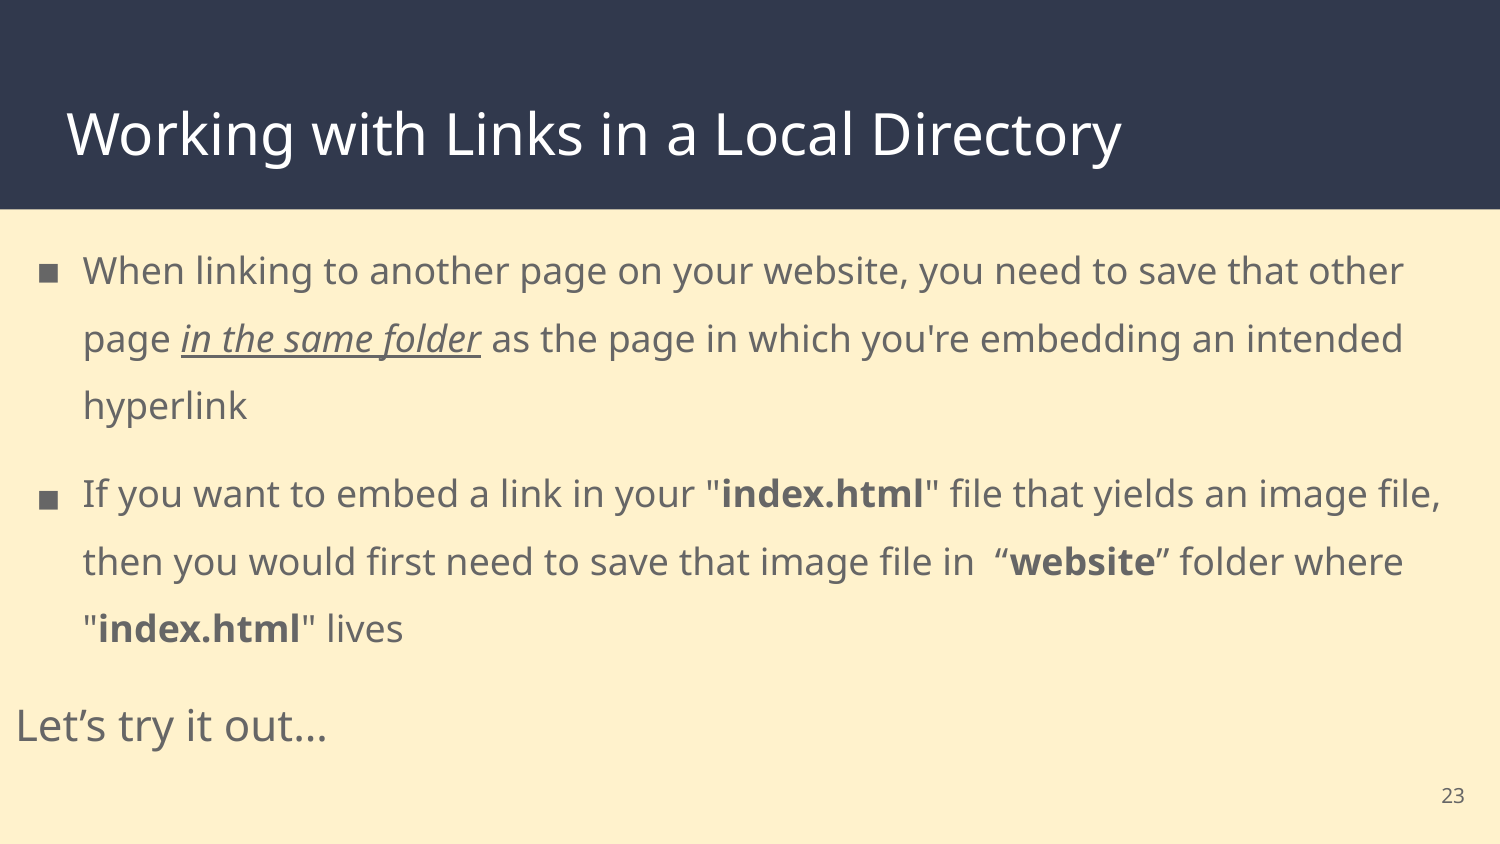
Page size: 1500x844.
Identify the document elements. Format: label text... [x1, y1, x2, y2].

slide_number ‹#› [1389, 764, 1480, 830]
title Working with Links in a Local Directory [51, 82, 1449, 185]
list When linking to another page on your website, you need to save that other page in the same folder as the page in which you're embedding an intended hyperlink If you want to embed a link in your "index.html" file that yields an image file, then you would first need to save that image file in “website” folder where "index.html" lives Let’s try it out… [0, 209, 1500, 841]
